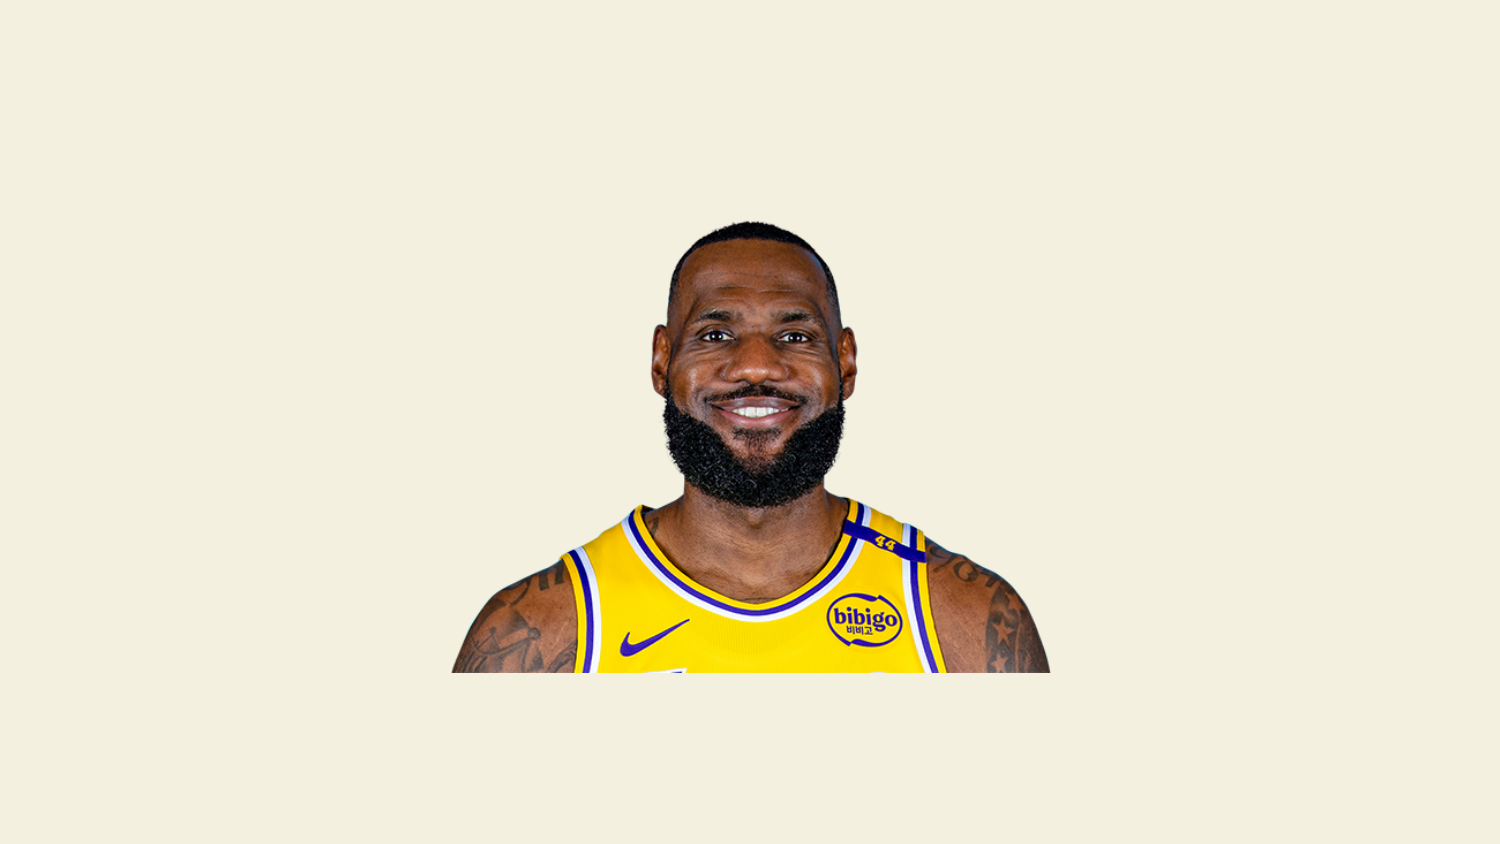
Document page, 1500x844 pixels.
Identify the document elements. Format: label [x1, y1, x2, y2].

picture [404, 171, 1096, 673]
